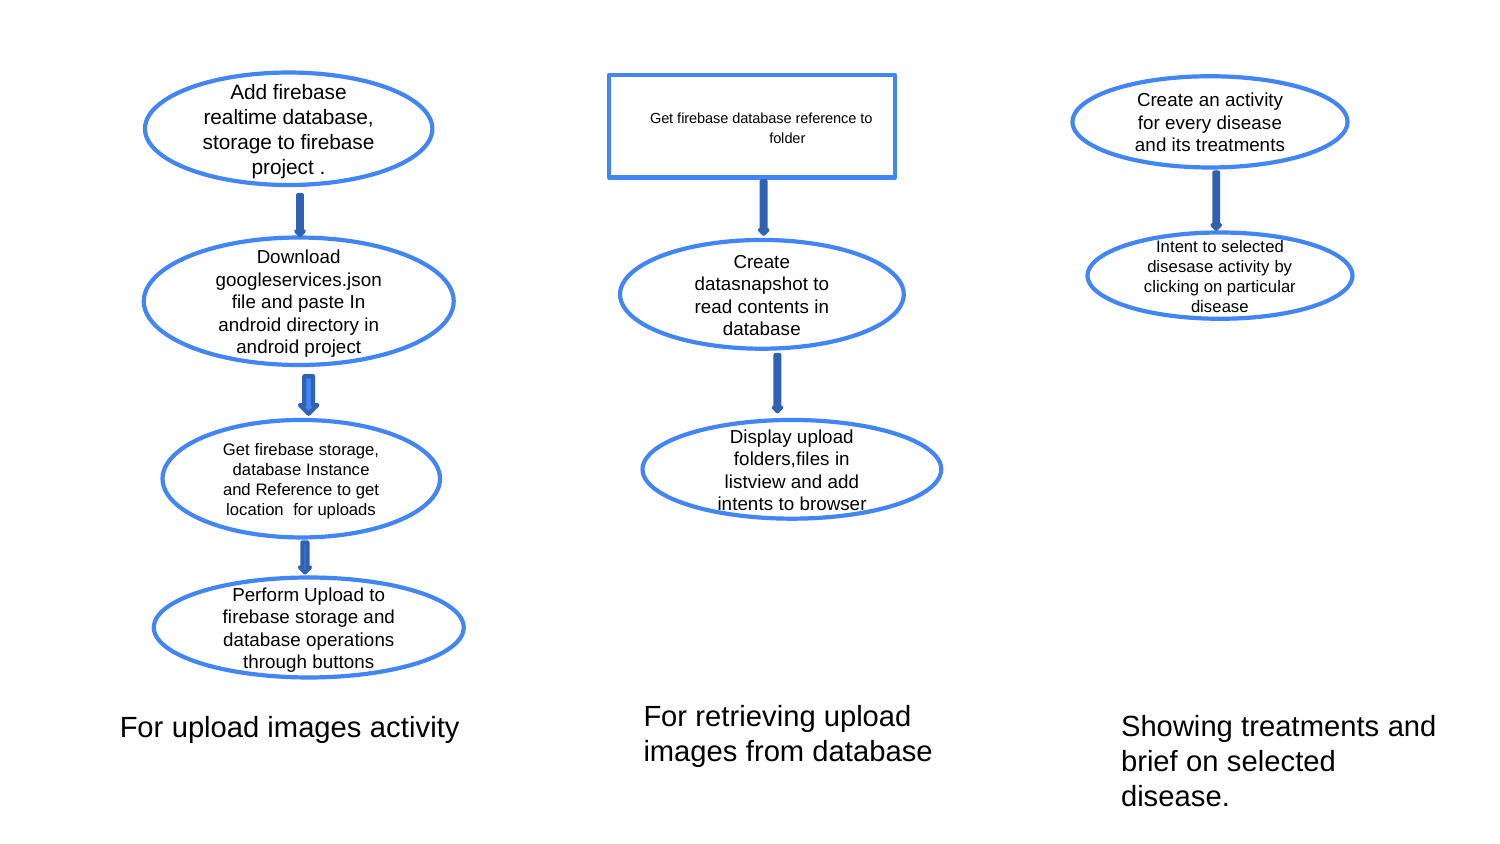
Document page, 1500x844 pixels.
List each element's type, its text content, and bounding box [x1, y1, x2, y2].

text_box [294, 192, 306, 238]
text_box [1210, 170, 1222, 231]
text_box [298, 374, 320, 416]
text_box Display upload folders,files in listview and add intents to browser [640, 417, 944, 521]
text_box For retrieving upload images from database [628, 689, 979, 775]
text_box Download googleservices.json file and paste In android directory in android project [141, 235, 456, 368]
text_box Get firebase storage, database Instance and Reference to get location for uploads [160, 417, 443, 540]
text_box For upload images activity [104, 701, 504, 751]
list Get firebase database reference to folder [607, 73, 897, 180]
text_box [758, 179, 770, 236]
text_box Showing treatments and brief on selected disease. [1106, 699, 1467, 820]
text_box Create an activity for every disease and its treatments [1070, 74, 1350, 170]
text_box Create datasnapshot to read contents in database [617, 237, 906, 351]
text_box Intent to selected disesase activity by clicking on particular disease [1085, 230, 1355, 321]
text_box [298, 540, 312, 575]
text_box Perform Upload to firebase storage and database operations through buttons [151, 575, 466, 680]
text_box Add firebase realtime database, storage to firebase project . [142, 70, 435, 188]
text_box [771, 352, 784, 414]
